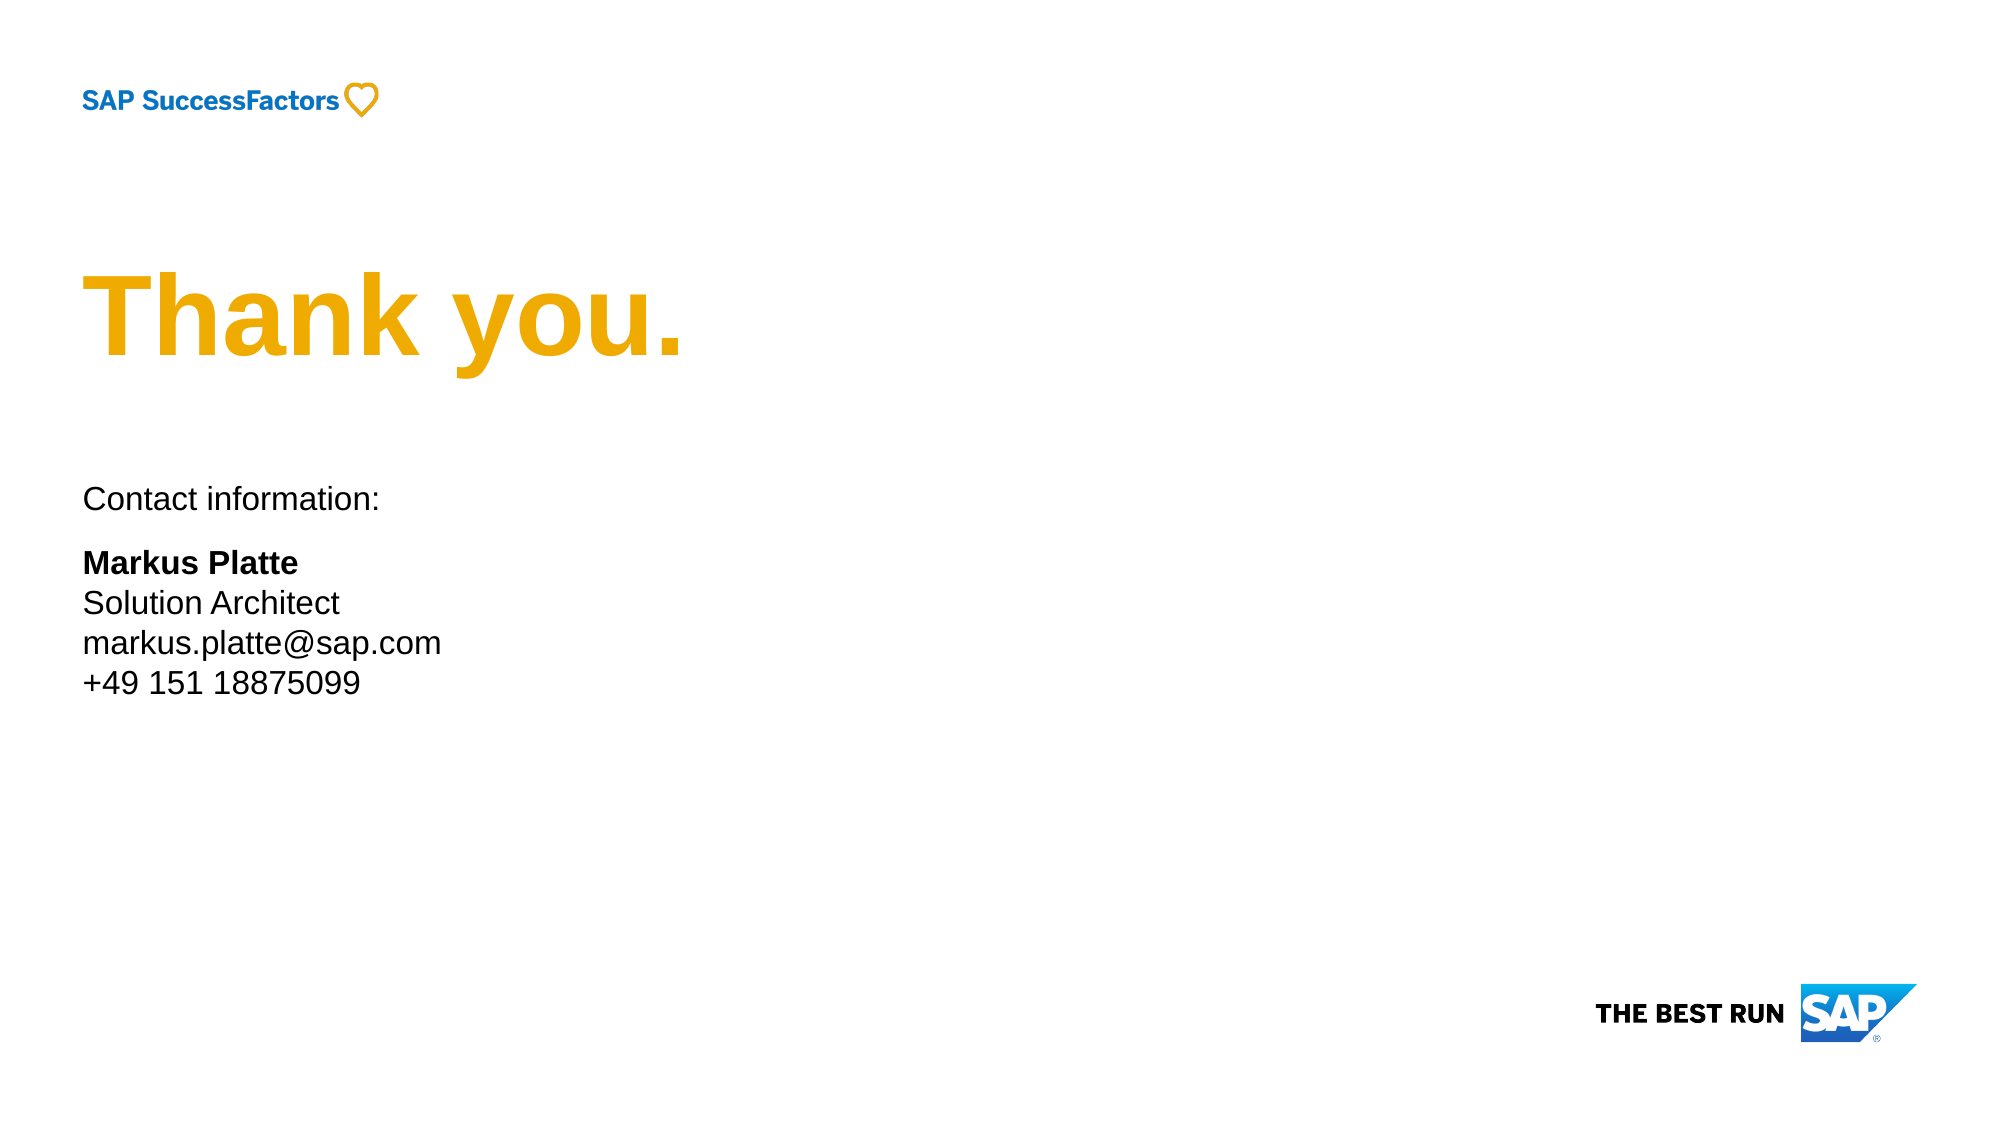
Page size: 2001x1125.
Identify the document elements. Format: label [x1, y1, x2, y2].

title [82, 240, 1001, 393]
picture [1595, 983, 1918, 1043]
list [82, 476, 1001, 887]
picture [82, 82, 379, 118]
